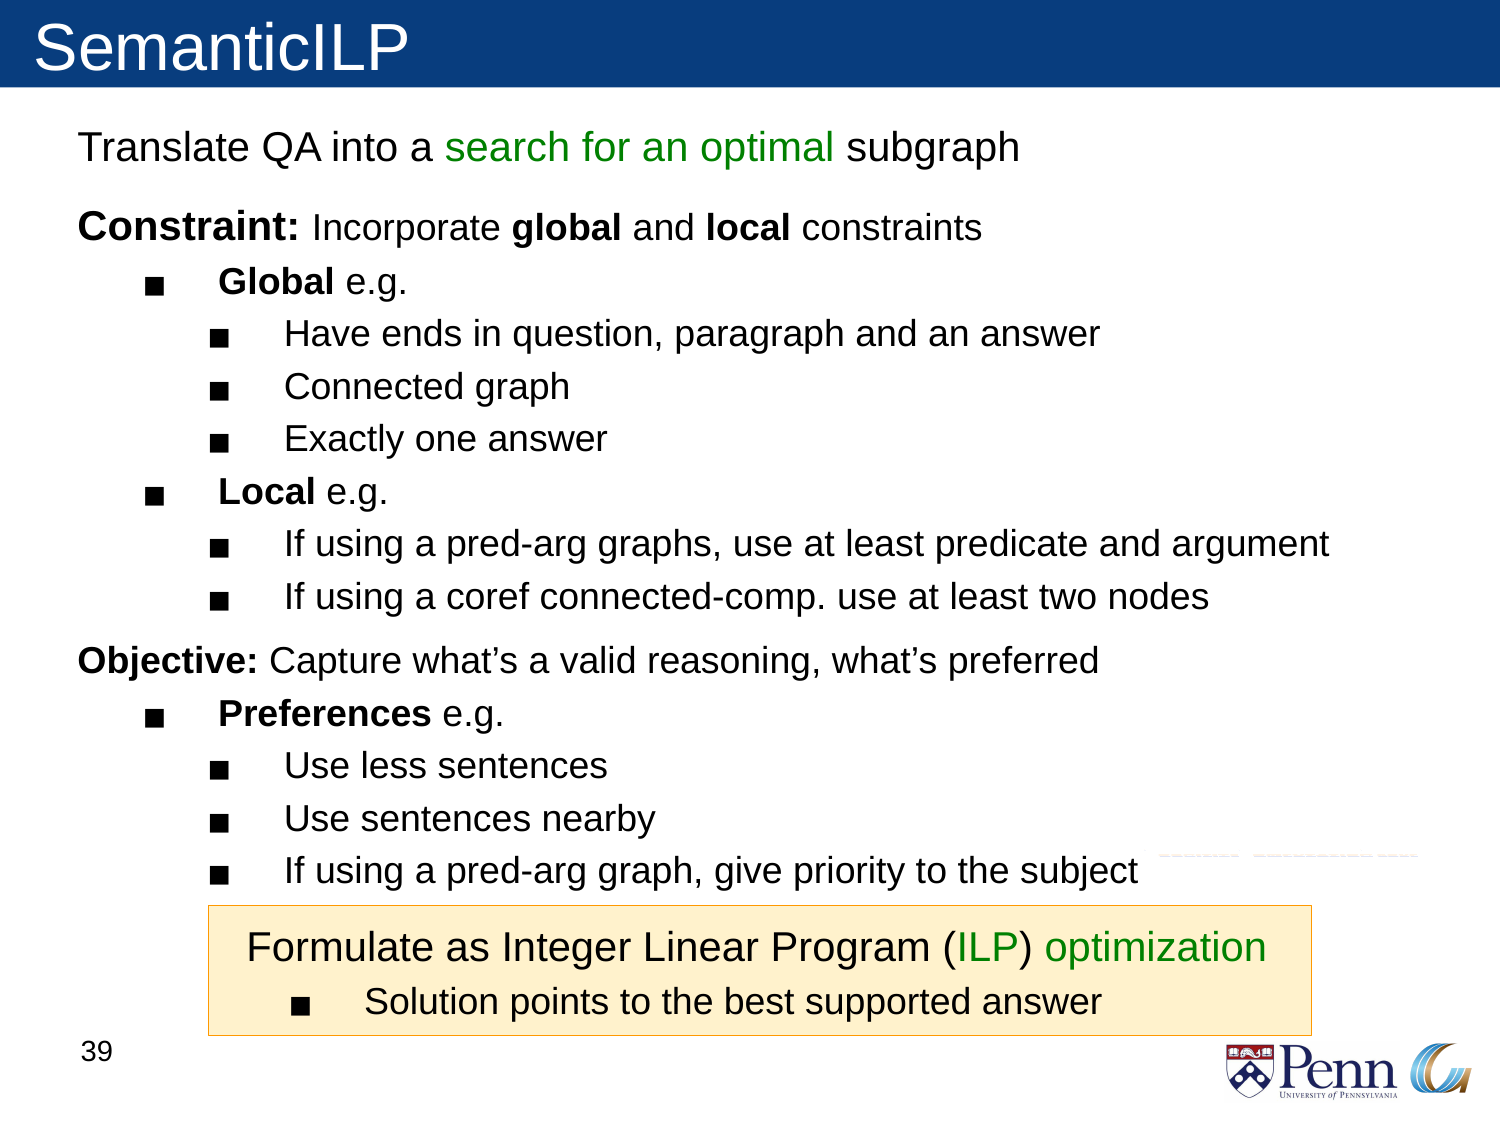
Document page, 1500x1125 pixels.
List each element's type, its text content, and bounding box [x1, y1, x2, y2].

slide_number ‹#› [65, 1024, 416, 1103]
picture [1406, 1033, 1476, 1103]
text_box Constraint: Incorporate global and local constraints Global e.g. Have ends in question, paragraph and an answer Connected graph Exactly one answer Local e.g. If using a pred-arg graphs, use at least predicate and argument If using a coref connected-comp. use at least two nodes [62, 171, 1500, 645]
title SemanticILP [0, 0, 1500, 88]
picture [1224, 1041, 1400, 1103]
text_box Formulate as Integer Linear Program (ILP) optimization Solution points to the best supported answer [208, 915, 1312, 1036]
list Translate QA into a search for an optimal subgraph [62, 112, 1438, 171]
text_box Objective: Capture what’s a valid reasoning, what’s preferred Preferences e.g. Use less sentences Use sentences nearby If using a pred-arg graph, give priority to the subject [62, 645, 1456, 915]
